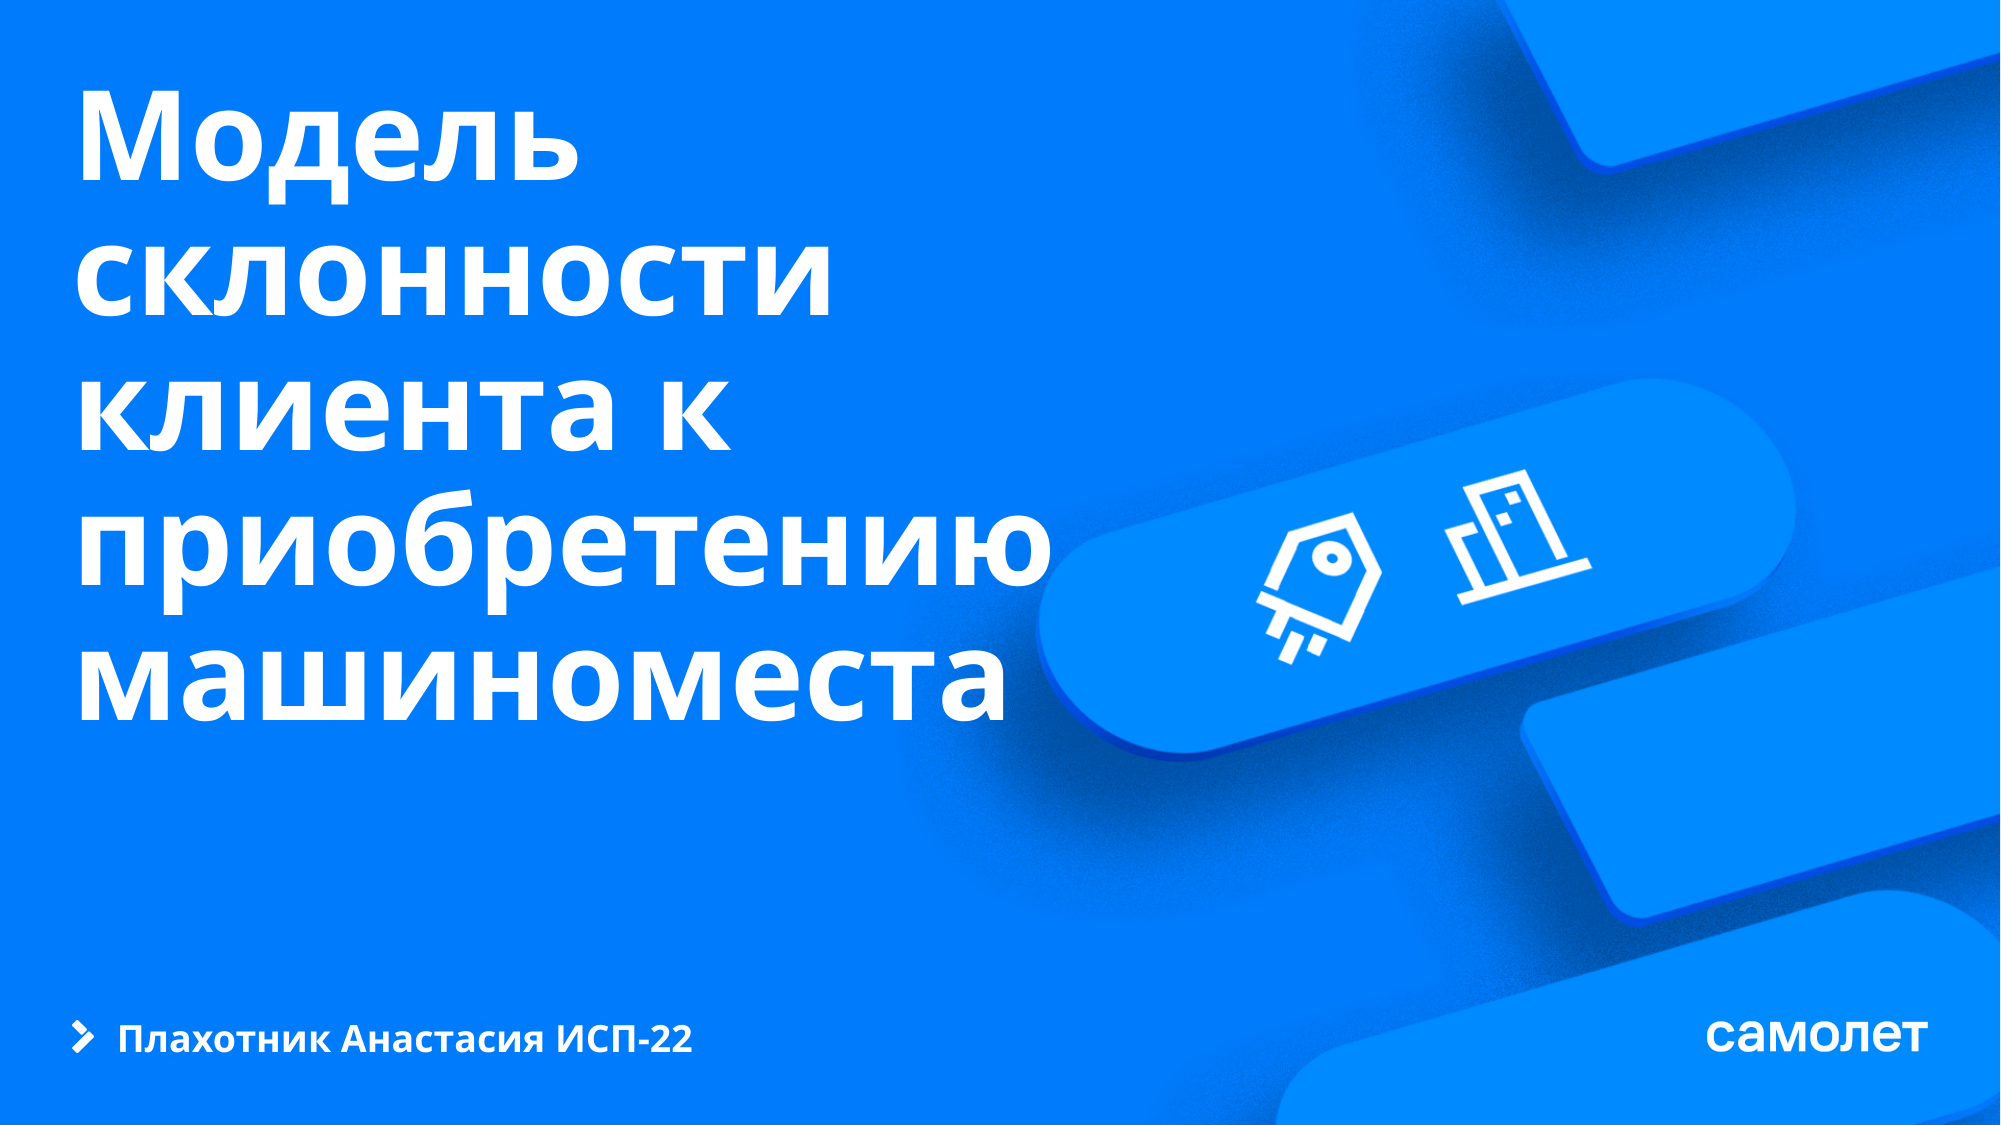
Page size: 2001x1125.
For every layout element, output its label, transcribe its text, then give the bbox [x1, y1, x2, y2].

text_box Плахотник Анастасия ИСП-22 [102, 1007, 782, 1076]
picture [0, 0, 2001, 1125]
title Модель склонности клиента к приобретению машиноместа [72, 72, 1142, 947]
